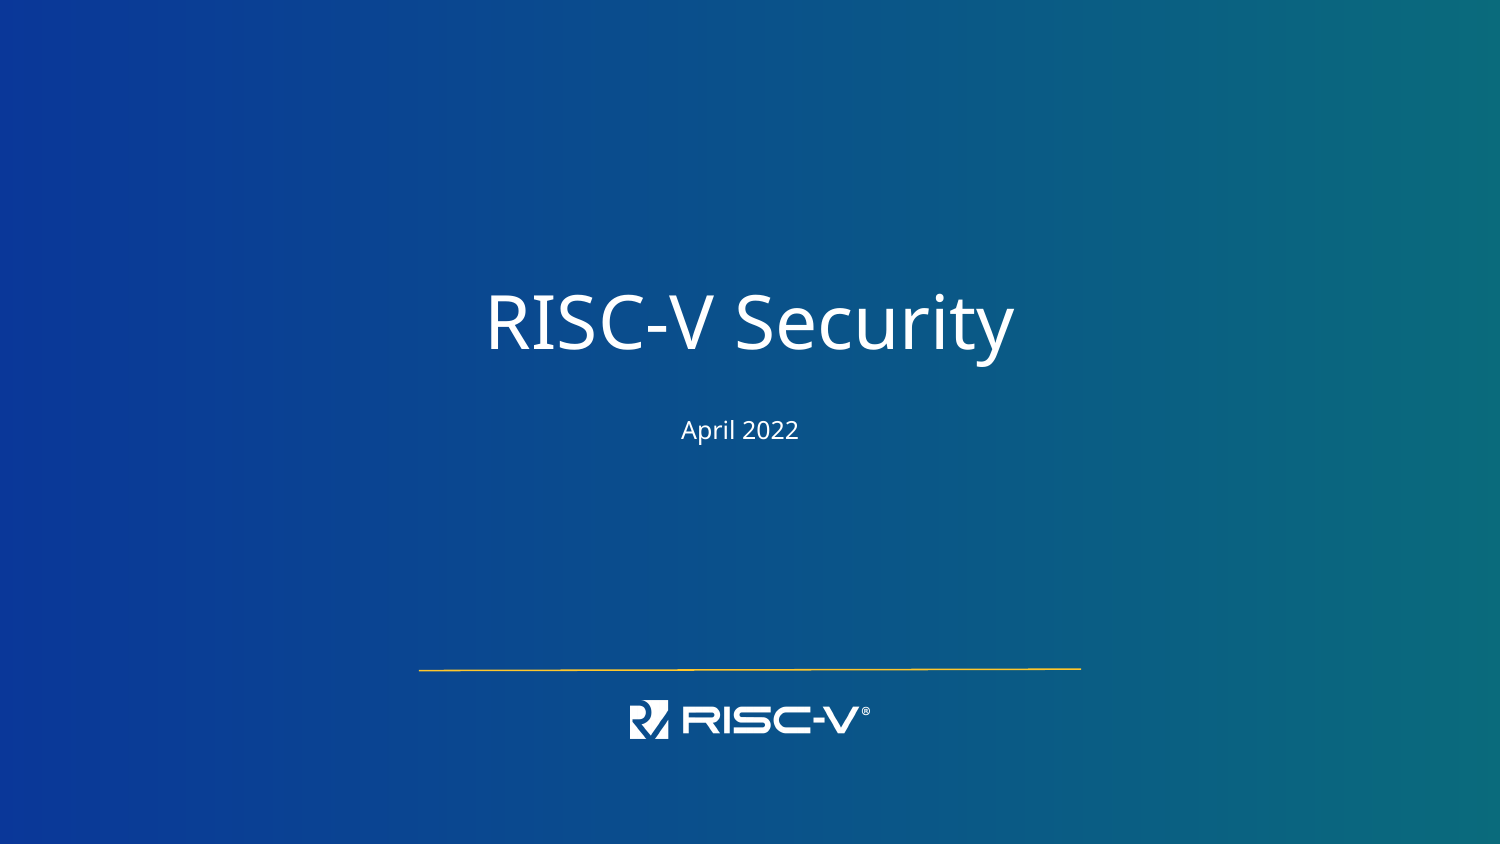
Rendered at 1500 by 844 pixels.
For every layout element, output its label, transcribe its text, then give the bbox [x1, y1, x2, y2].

picture [630, 700, 870, 739]
title RISC-V Security April 2022 [42, 147, 1458, 581]
